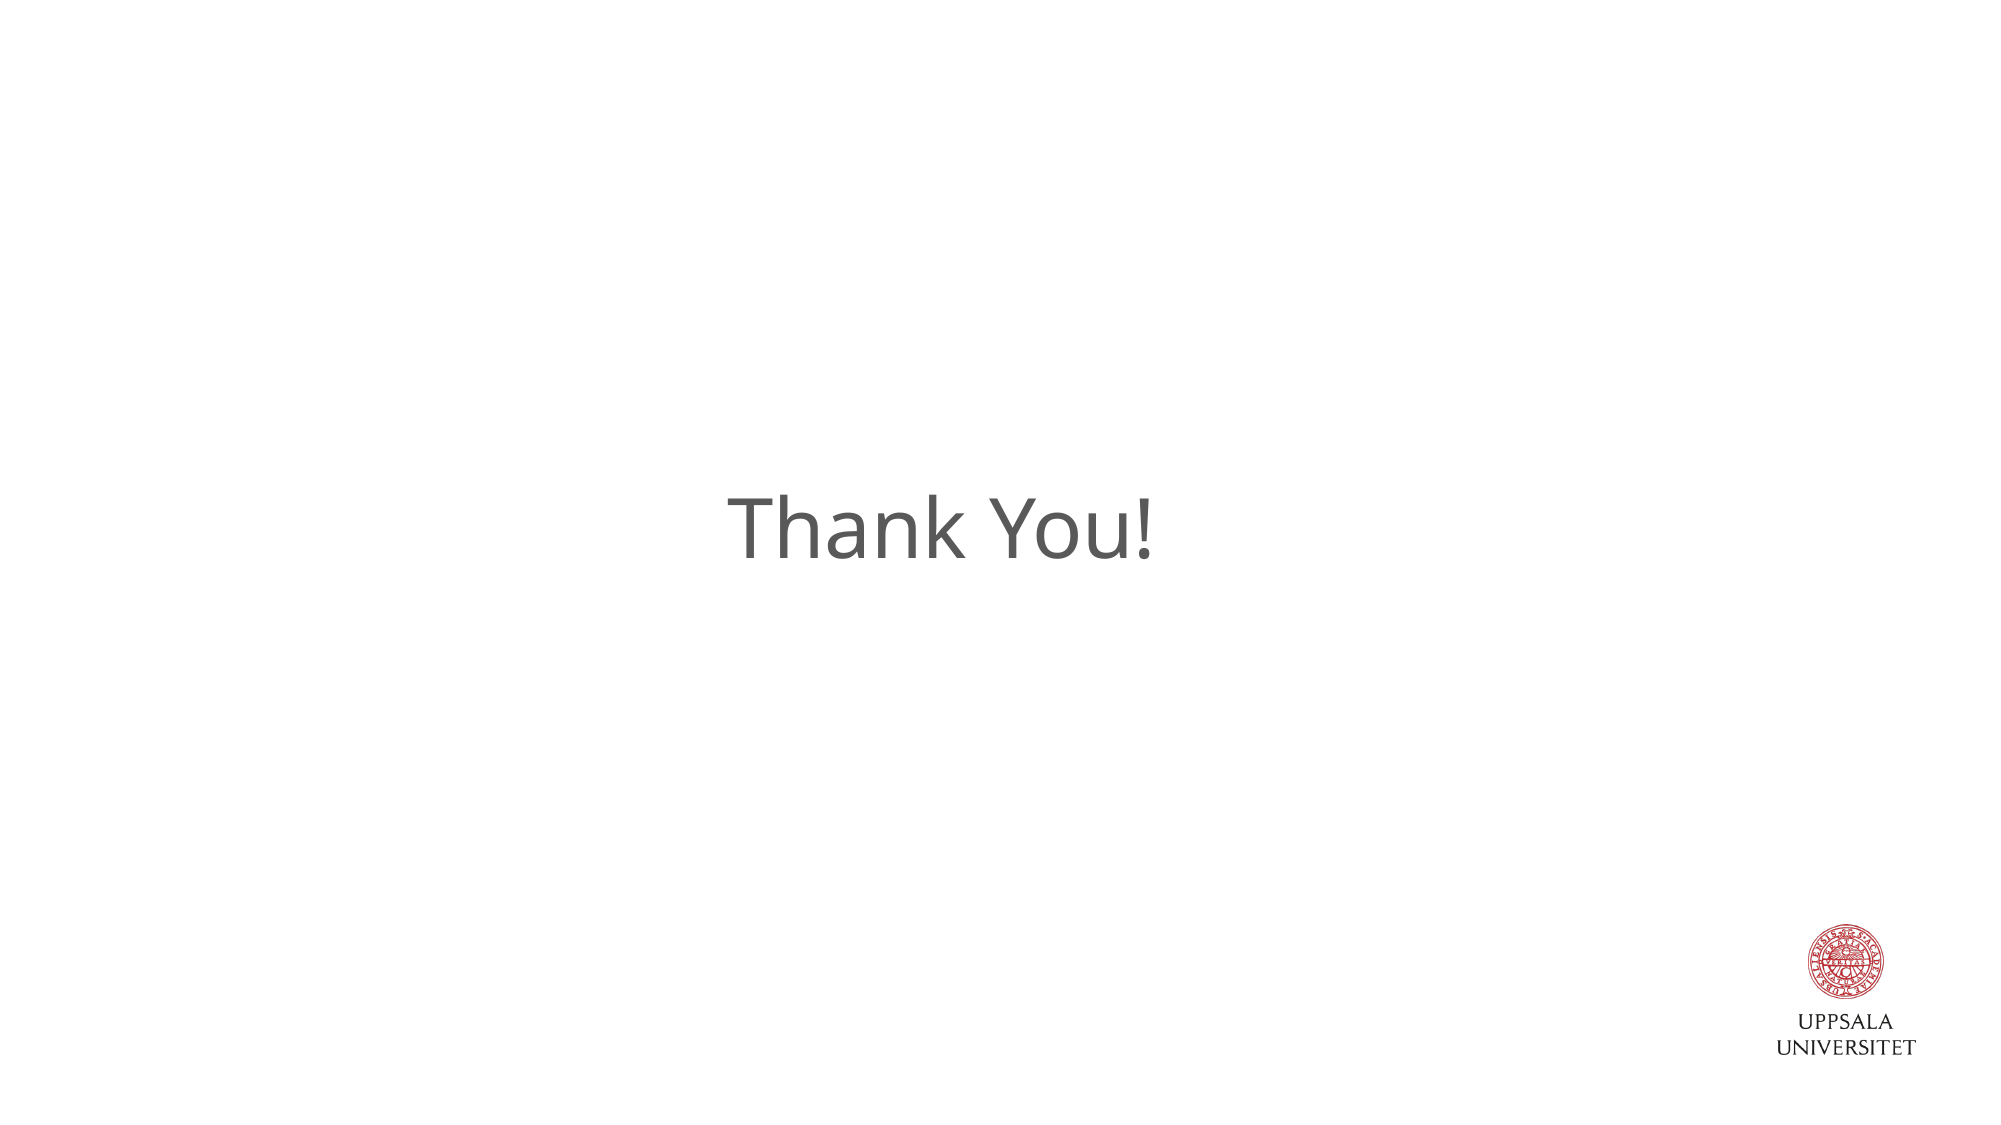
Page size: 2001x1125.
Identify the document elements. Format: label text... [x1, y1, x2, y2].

picture [1777, 924, 1916, 1055]
list Thank You! [712, 523, 1323, 642]
